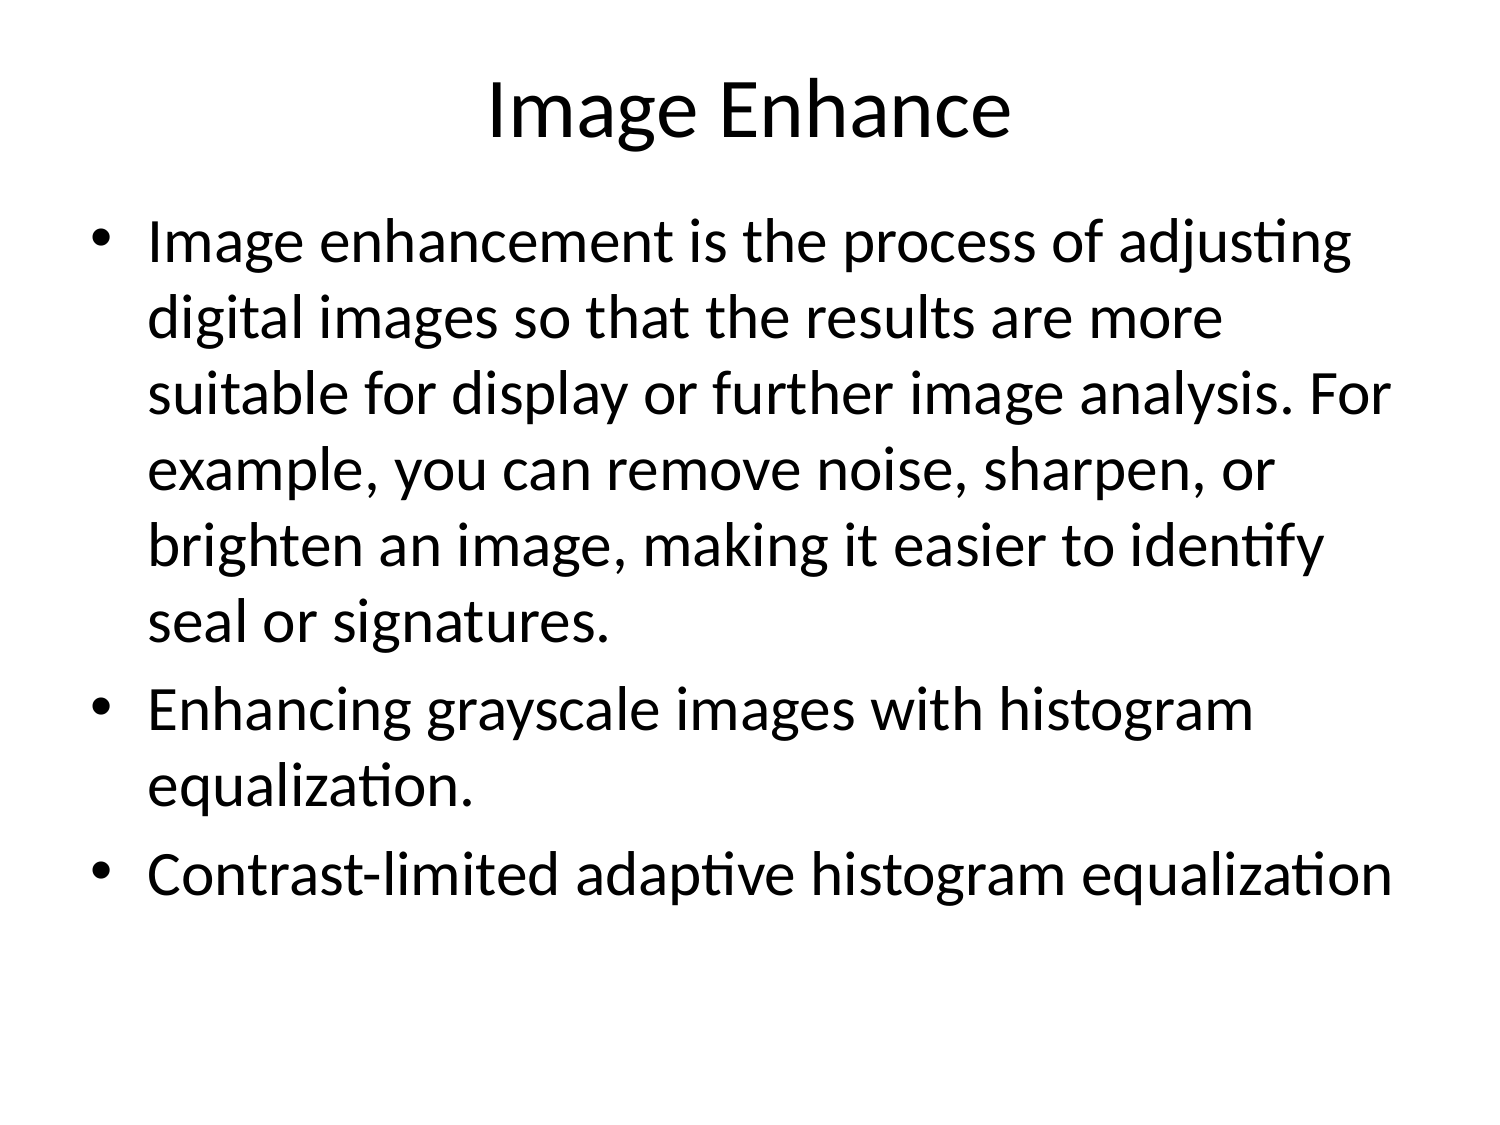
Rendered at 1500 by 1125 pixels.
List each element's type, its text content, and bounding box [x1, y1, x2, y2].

title Image Enhance [75, 45, 1425, 163]
list Image enhancement is the process of adjusting digital images so that the results are more suitable for display or further image analysis. For example, you can remove noise, sharpen, or brighten an image, making it easier to identify seal or signatures. Enhancing grayscale images with histogram equalization. Contrast-limited adaptive histogram equalization [75, 191, 1425, 934]
